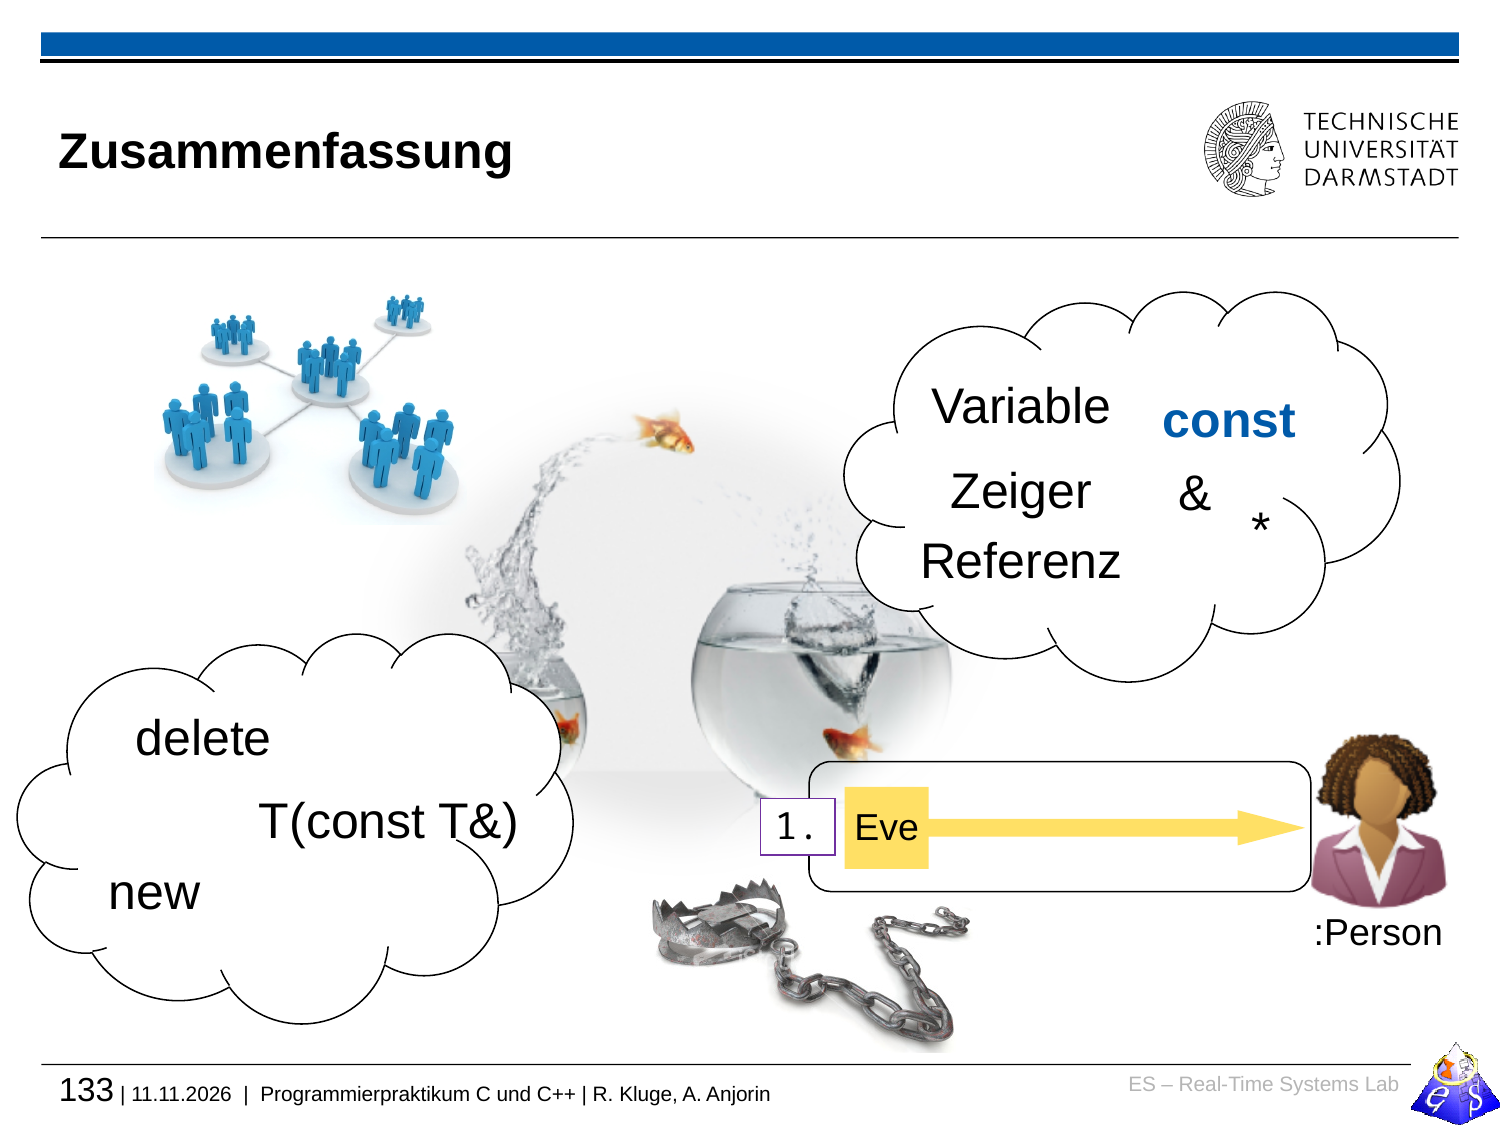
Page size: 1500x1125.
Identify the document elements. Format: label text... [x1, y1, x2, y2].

text_box const [1148, 385, 1312, 456]
picture [1310, 727, 1460, 912]
text_box new [93, 857, 216, 928]
text_box T(const T&) [243, 786, 342, 857]
picture [154, 290, 1014, 1053]
text_box & [1163, 458, 1227, 529]
picture [1411, 1041, 1500, 1125]
text_box Referenz [1018, 526, 1138, 598]
text_box Variable [1018, 371, 1127, 443]
picture [1187, 84, 1483, 214]
text_box [987, 761, 1305, 892]
text_box [910, 292, 1400, 683]
text_box * [1236, 495, 1286, 567]
title Zusammenfassung [58, 80, 1187, 218]
text_box delete [121, 703, 287, 775]
text_box [17, 635, 537, 1025]
text_box Zeiger [1018, 456, 1107, 526]
text_box :Person [1298, 904, 1458, 962]
